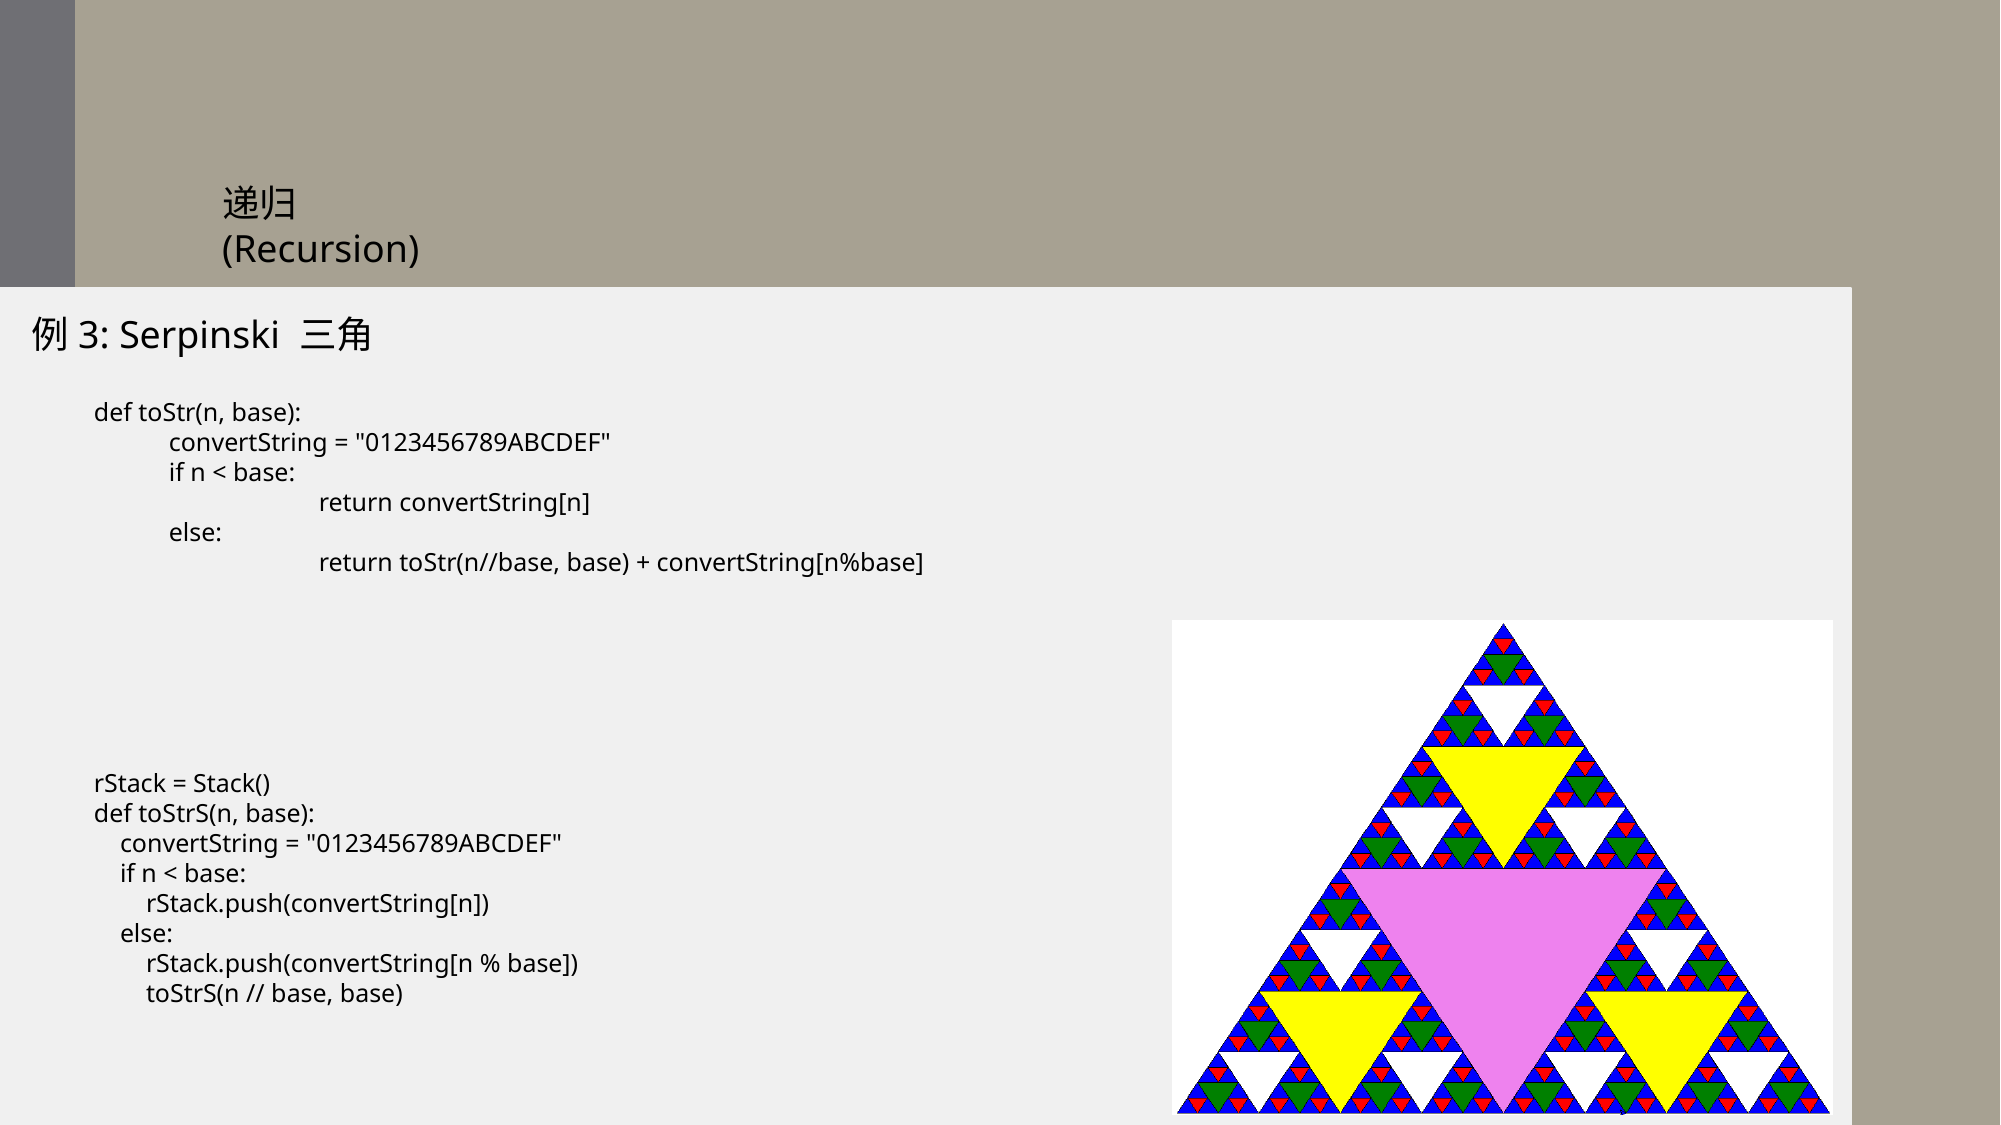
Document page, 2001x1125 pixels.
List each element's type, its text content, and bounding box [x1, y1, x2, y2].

picture [1171, 619, 1833, 1115]
text_box 例3: Serpinski 三角 [16, 303, 1266, 364]
text_box [0, 287, 1852, 1125]
text_box def toStr(n, base): convertString = "0123456789ABCDEF" if n < base: return convertString[n] else: return toStr(n//base, base) + convertString[n%base] [79, 389, 958, 584]
text_box rStack = Stack() def toStrS(n, base): convertString = "0123456789ABCDEF" if n < base: rStack.push(convertString[n]) else: rStack.push(convertString[n % base]) toStrS(n // base, base) [79, 760, 1081, 1015]
title 递归 (Recursion) [206, 60, 1797, 278]
